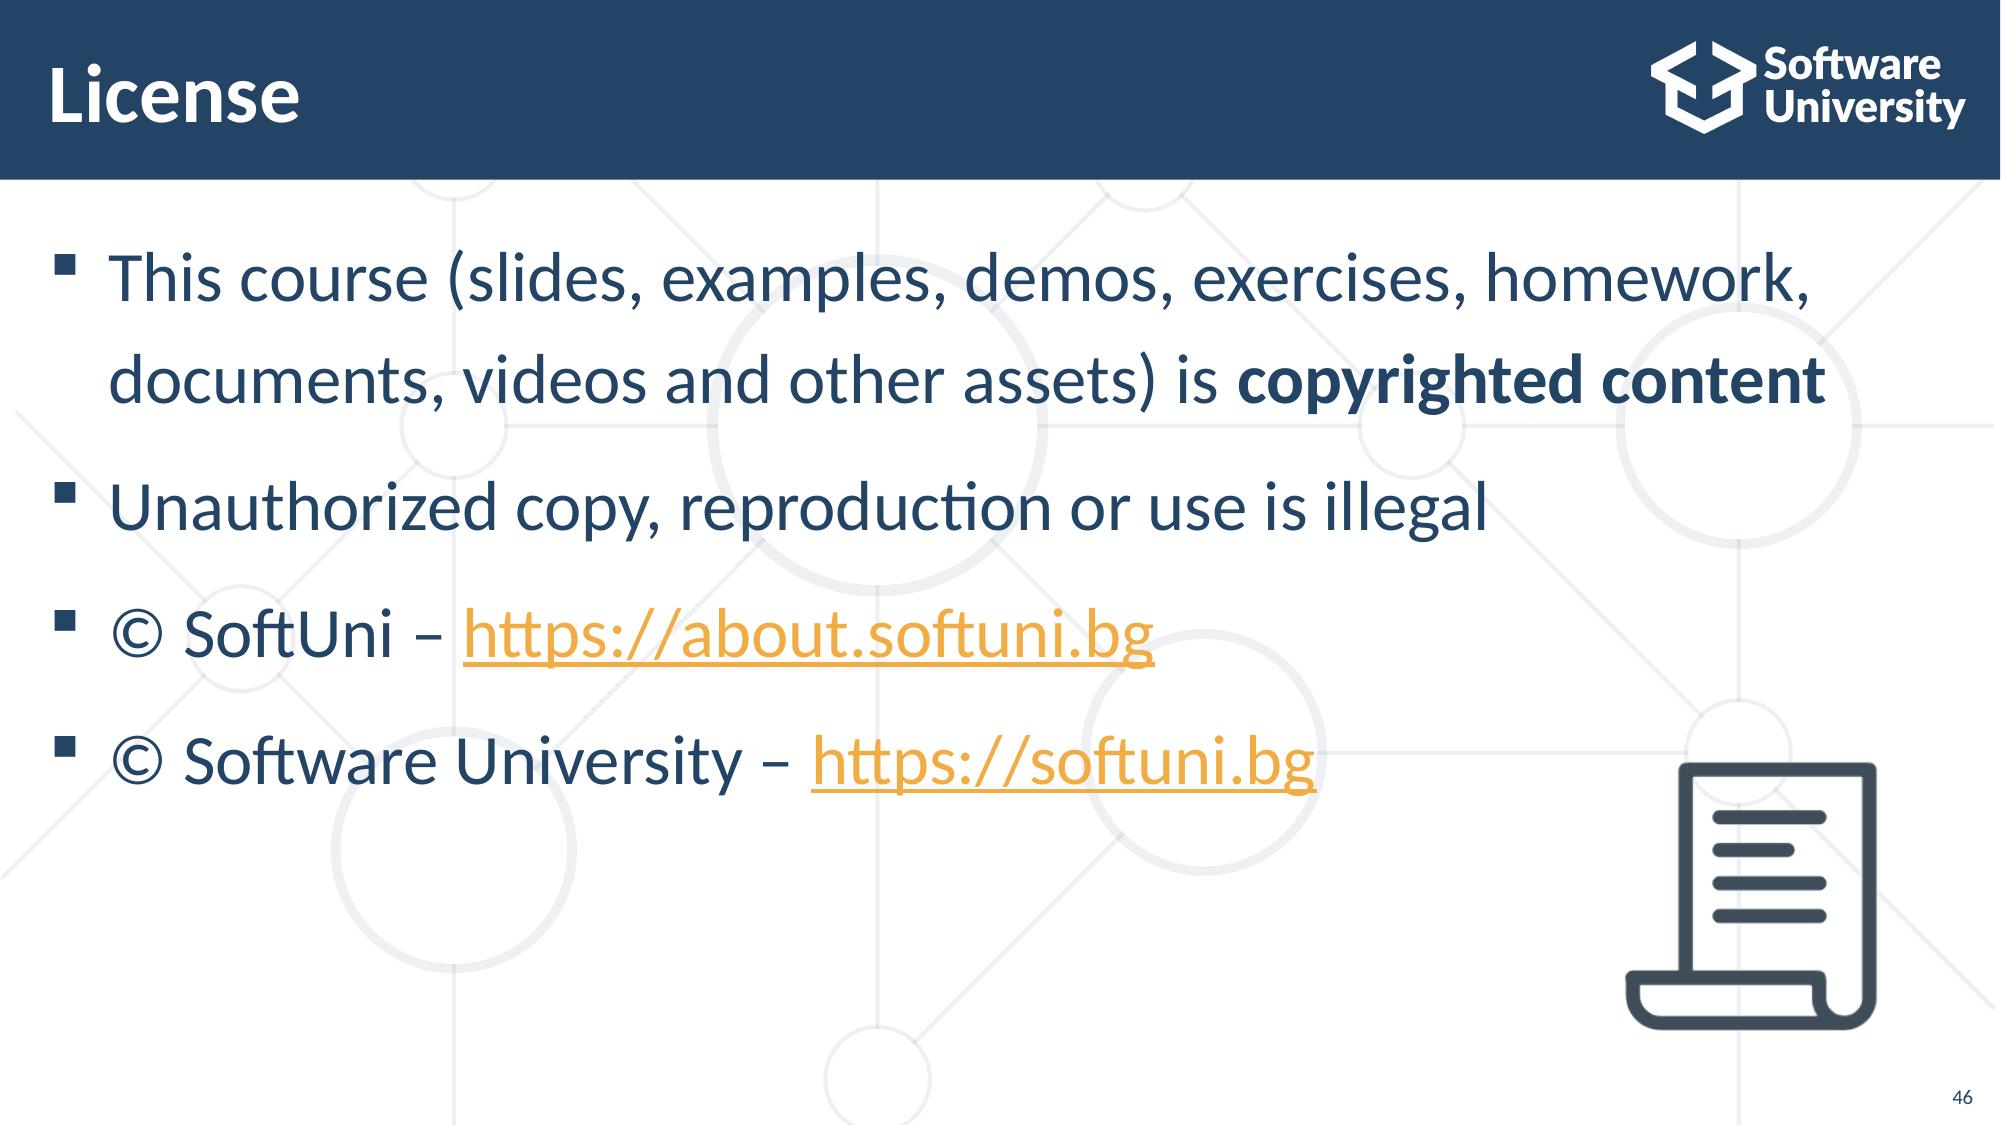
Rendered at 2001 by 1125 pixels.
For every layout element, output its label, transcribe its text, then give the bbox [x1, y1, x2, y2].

picture [1598, 728, 1916, 1065]
list This course (slides, examples, demos, exercises, homework, documents, videos and other assets) is copyrighted content Unauthorized copy, reproduction or use is illegal © SoftUni – https://about.softuni.bg © Software University – https://softuni.bg [31, 208, 1970, 1104]
picture [1651, 41, 1966, 134]
slide_number 46 [1927, 1067, 1989, 1117]
title License [31, 16, 1625, 162]
